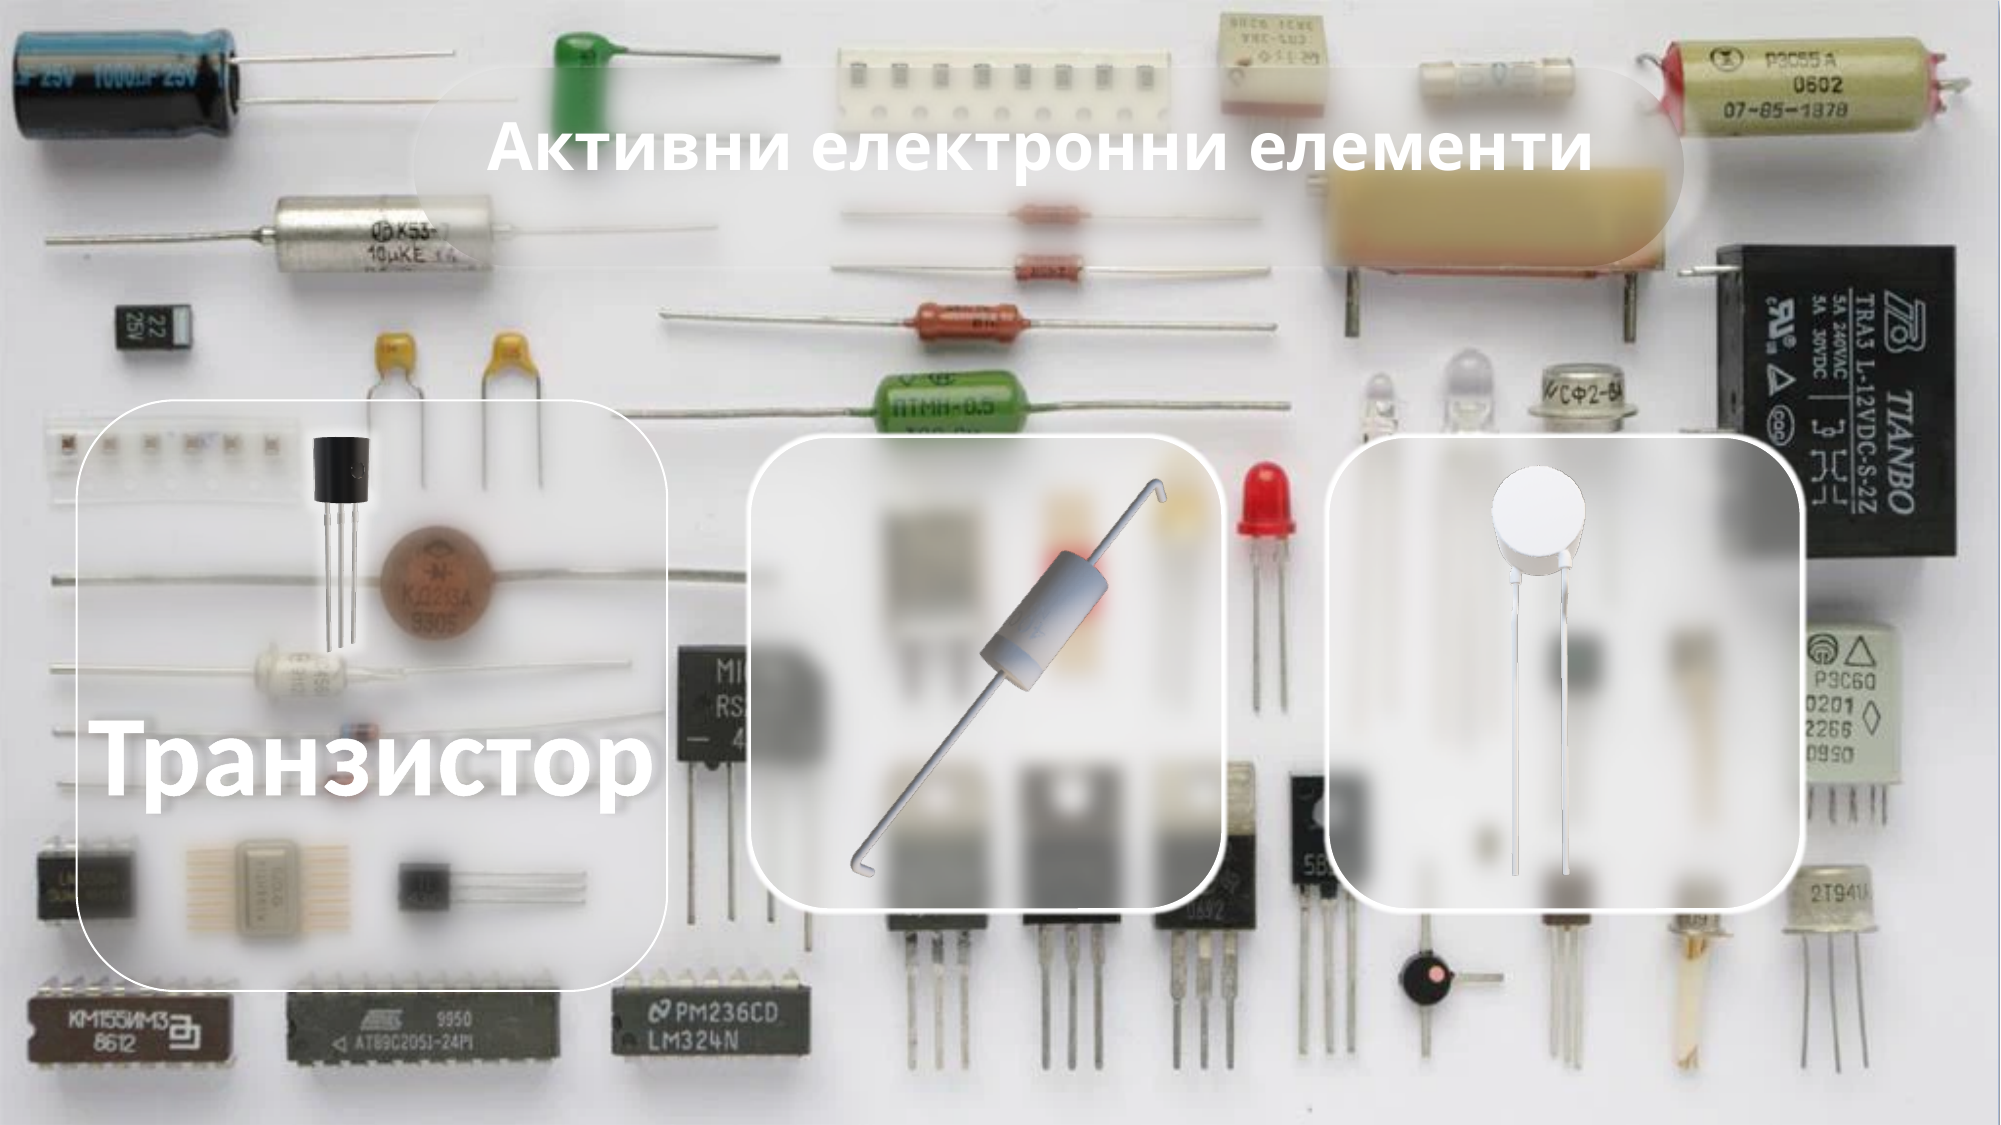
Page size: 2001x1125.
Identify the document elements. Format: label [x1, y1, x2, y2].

list [0, 0, 1999, 1125]
